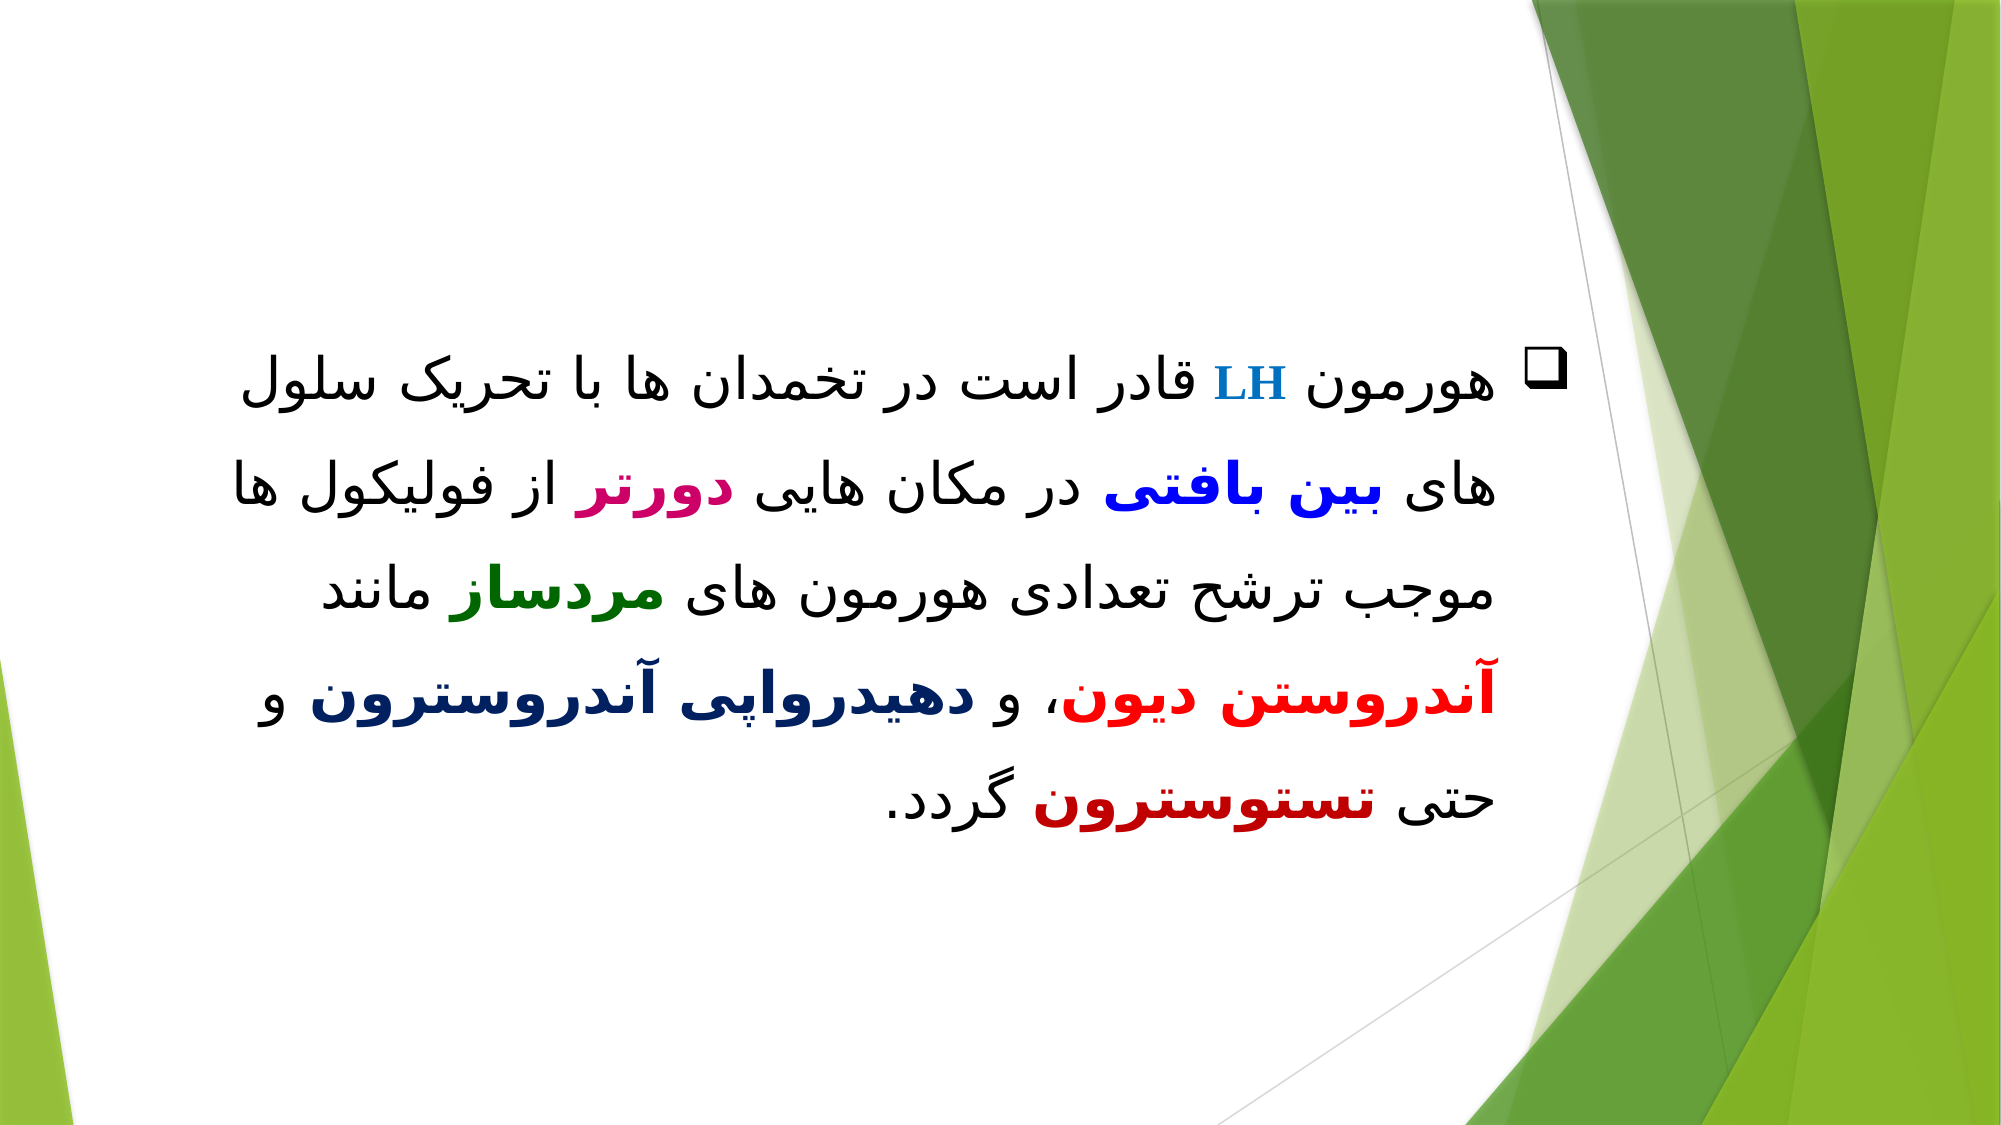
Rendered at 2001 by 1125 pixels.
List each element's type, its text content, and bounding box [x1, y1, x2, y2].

text_box هورمون LH قادر است در تخمدان ها با تحریک سلول های بین بافتی در مکان هایی دورتر از فولیکول ها موجب ترشح تعدادی هورمون های مردساز مانند آندروستن دیون، و دهیدرواپی آندروسترون و حتی تستوسترون گردد. [204, 298, 1588, 958]
